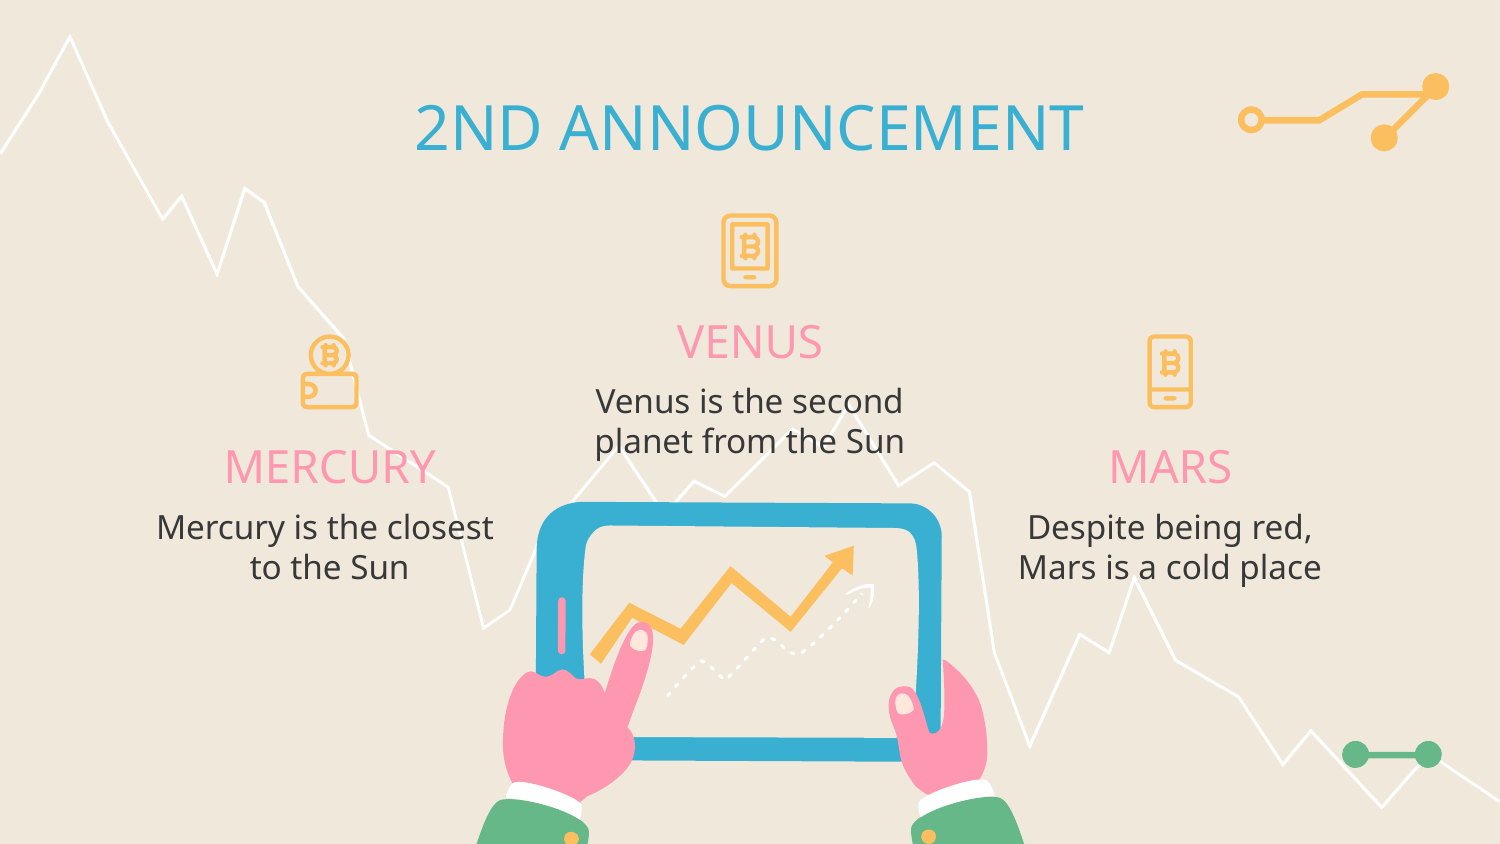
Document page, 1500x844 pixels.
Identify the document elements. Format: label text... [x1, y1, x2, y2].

title 2ND ANNOUNCEMENT [116, 72, 1383, 167]
subtitle MARS [979, 423, 1361, 491]
subtitle Despite being red, Mars is a cold place [979, 491, 1361, 599]
subtitle Venus is the second planet from the Sun [559, 365, 941, 473]
subtitle MERCURY [139, 423, 521, 491]
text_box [446, 501, 1054, 844]
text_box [721, 213, 779, 289]
subtitle Mercury is the closest to the Sun [139, 491, 521, 599]
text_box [300, 334, 359, 410]
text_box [1147, 334, 1194, 410]
subtitle VENUS [559, 297, 941, 365]
